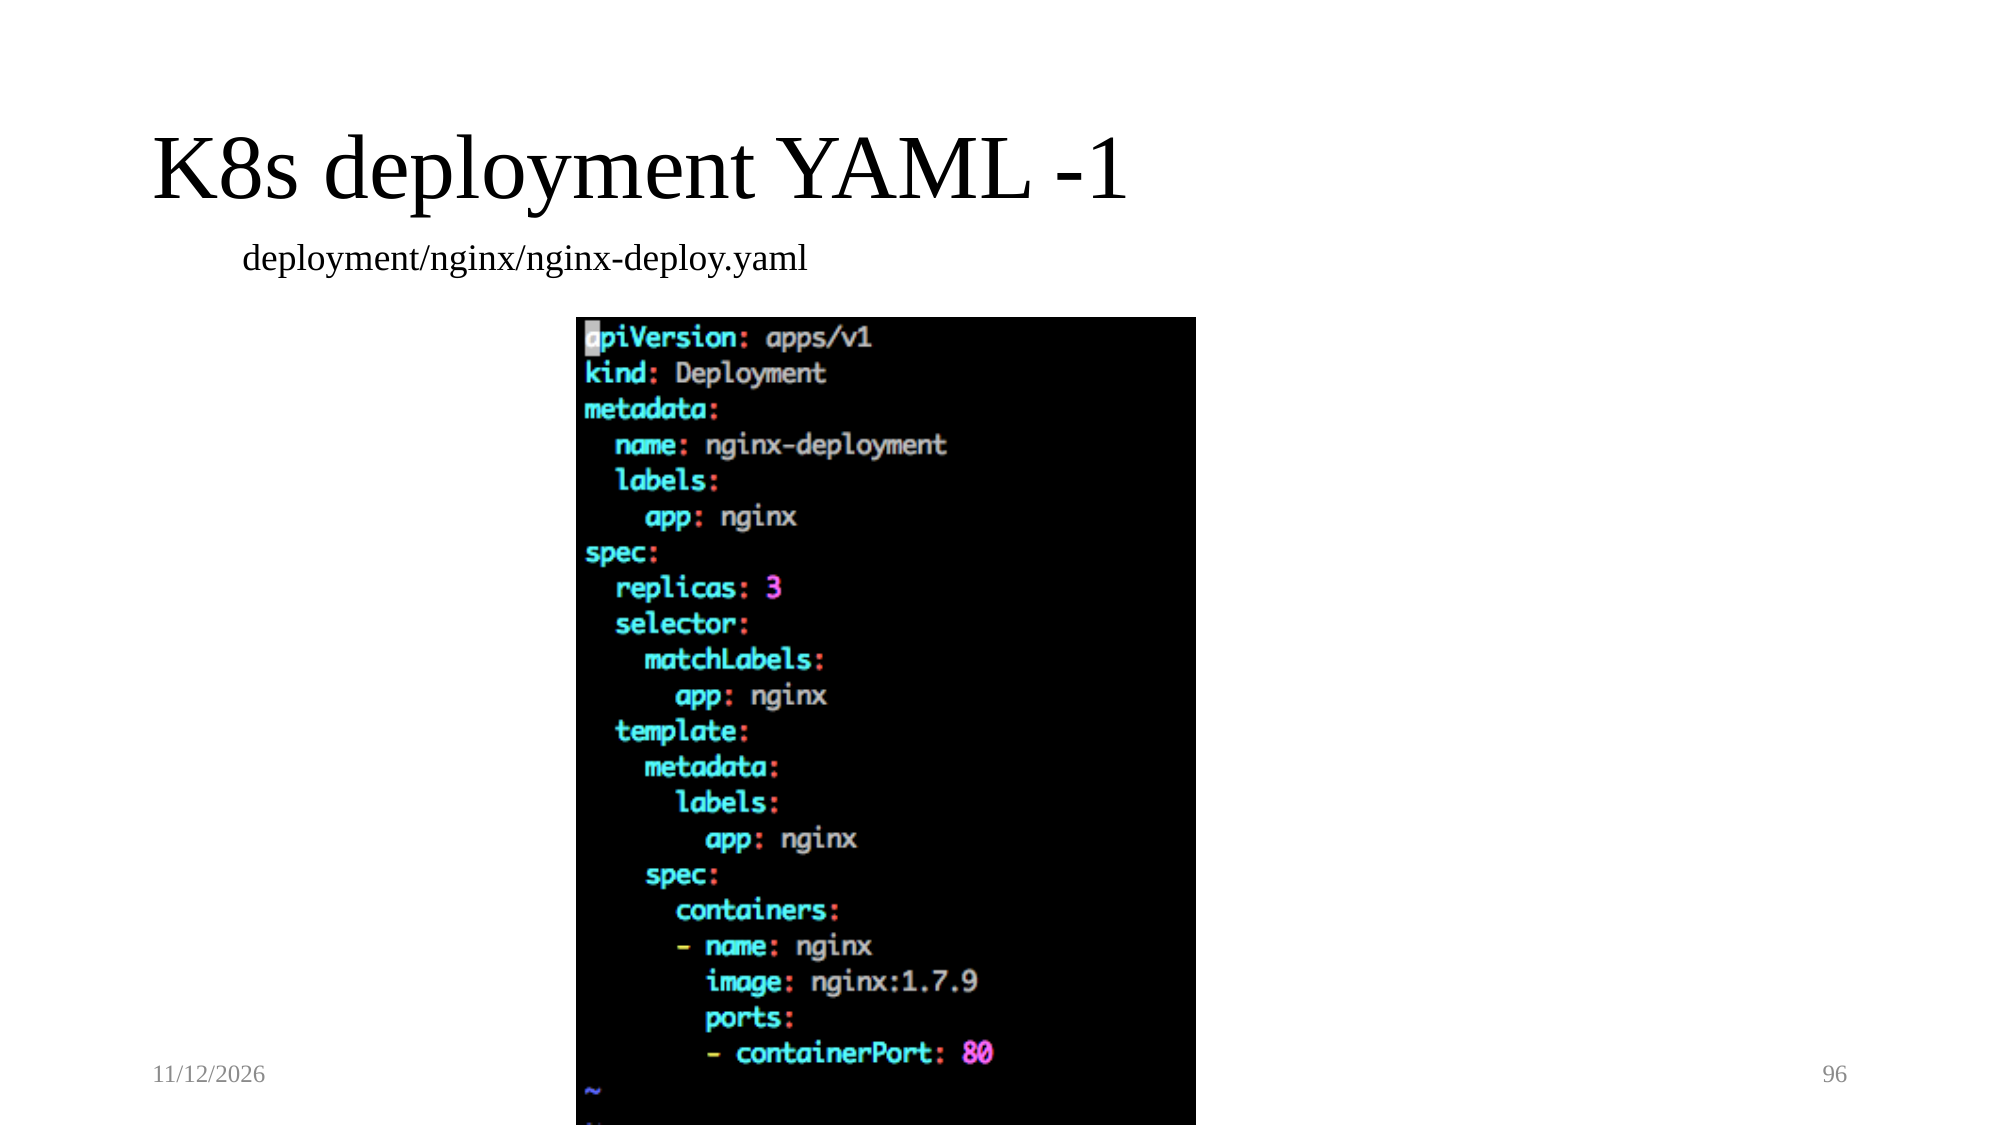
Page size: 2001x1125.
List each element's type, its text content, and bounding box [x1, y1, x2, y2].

slide_number 96 [1412, 1042, 1863, 1103]
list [576, 317, 1196, 1125]
text_box deployment/nginx/nginx-deploy.yaml [227, 225, 1604, 286]
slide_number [137, 1042, 576, 1103]
title K8s deployment YAML -1 [137, 59, 1863, 278]
